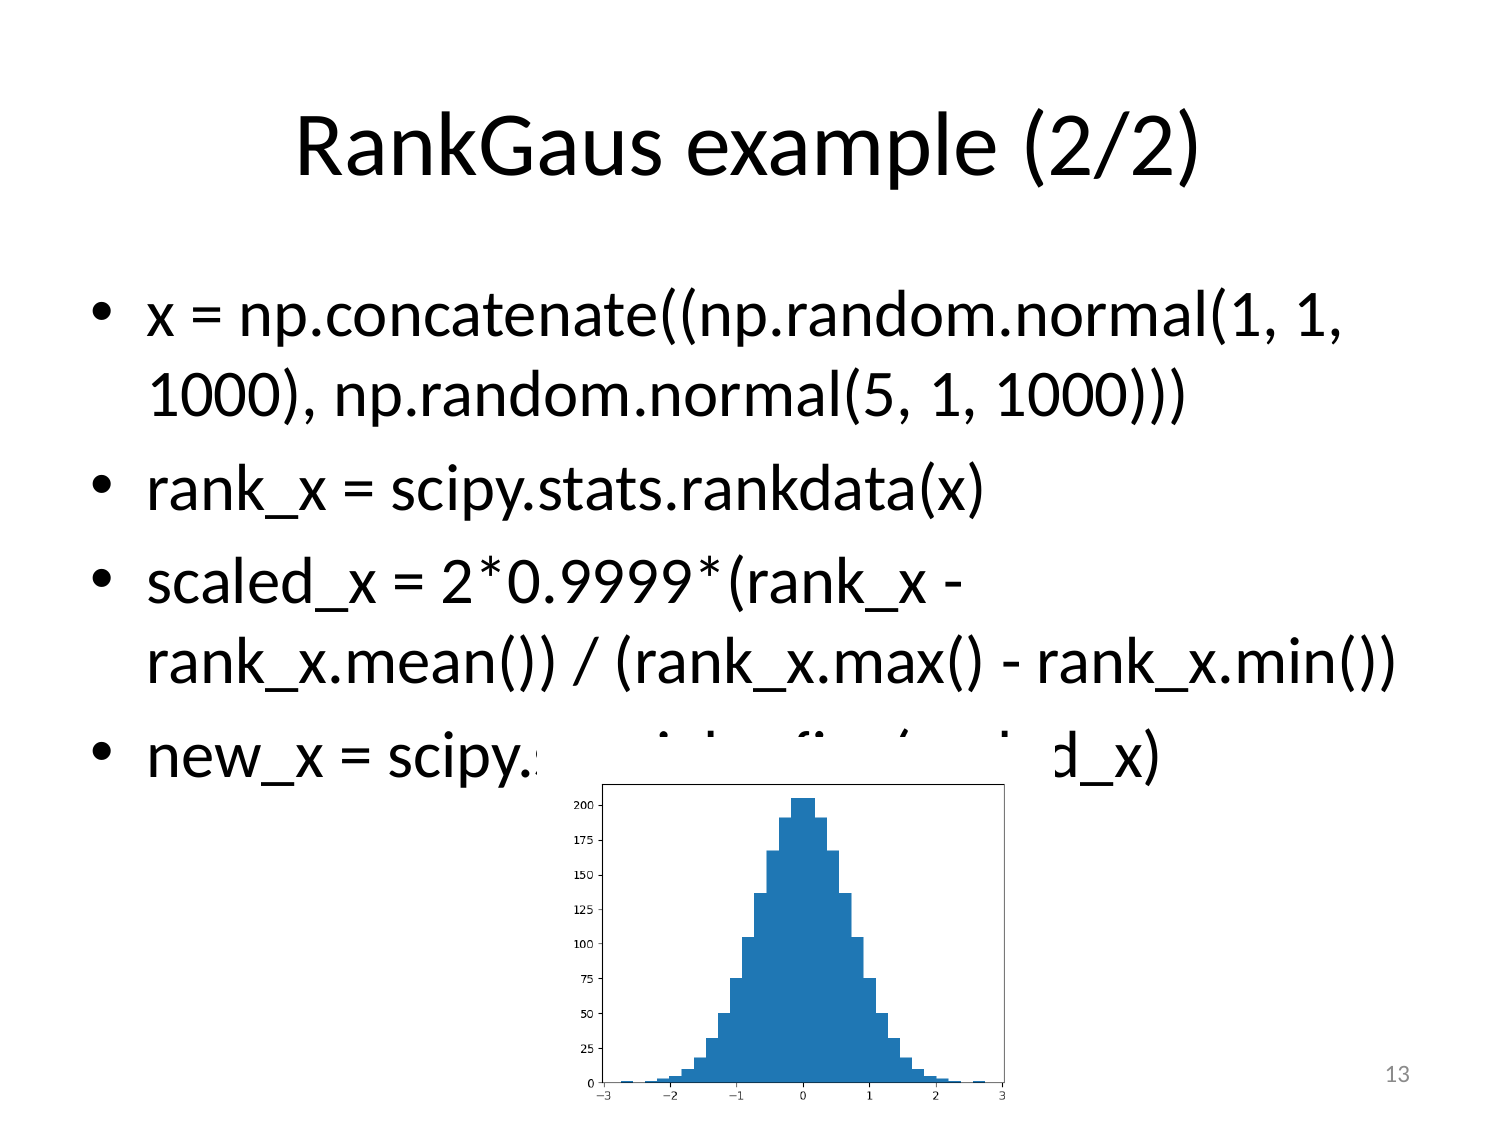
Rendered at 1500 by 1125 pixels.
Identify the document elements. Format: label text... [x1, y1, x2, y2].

slide_number 13 [1074, 1042, 1425, 1103]
picture [537, 737, 1055, 1125]
list x = np.concatenate((np.random.normal(1, 1, 1000), np.random.normal(5, 1, 1000))) rank_x = scipy.stats.rankdata(x) scaled_x = 2*0.9999*(rank_x - rank_x.mean()) / (rank_x.max() - rank_x.min()) new_x = scipy.special.erfinv(scaled_x) [75, 262, 1425, 800]
title RankGaus example (2/2) [75, 45, 1425, 233]
